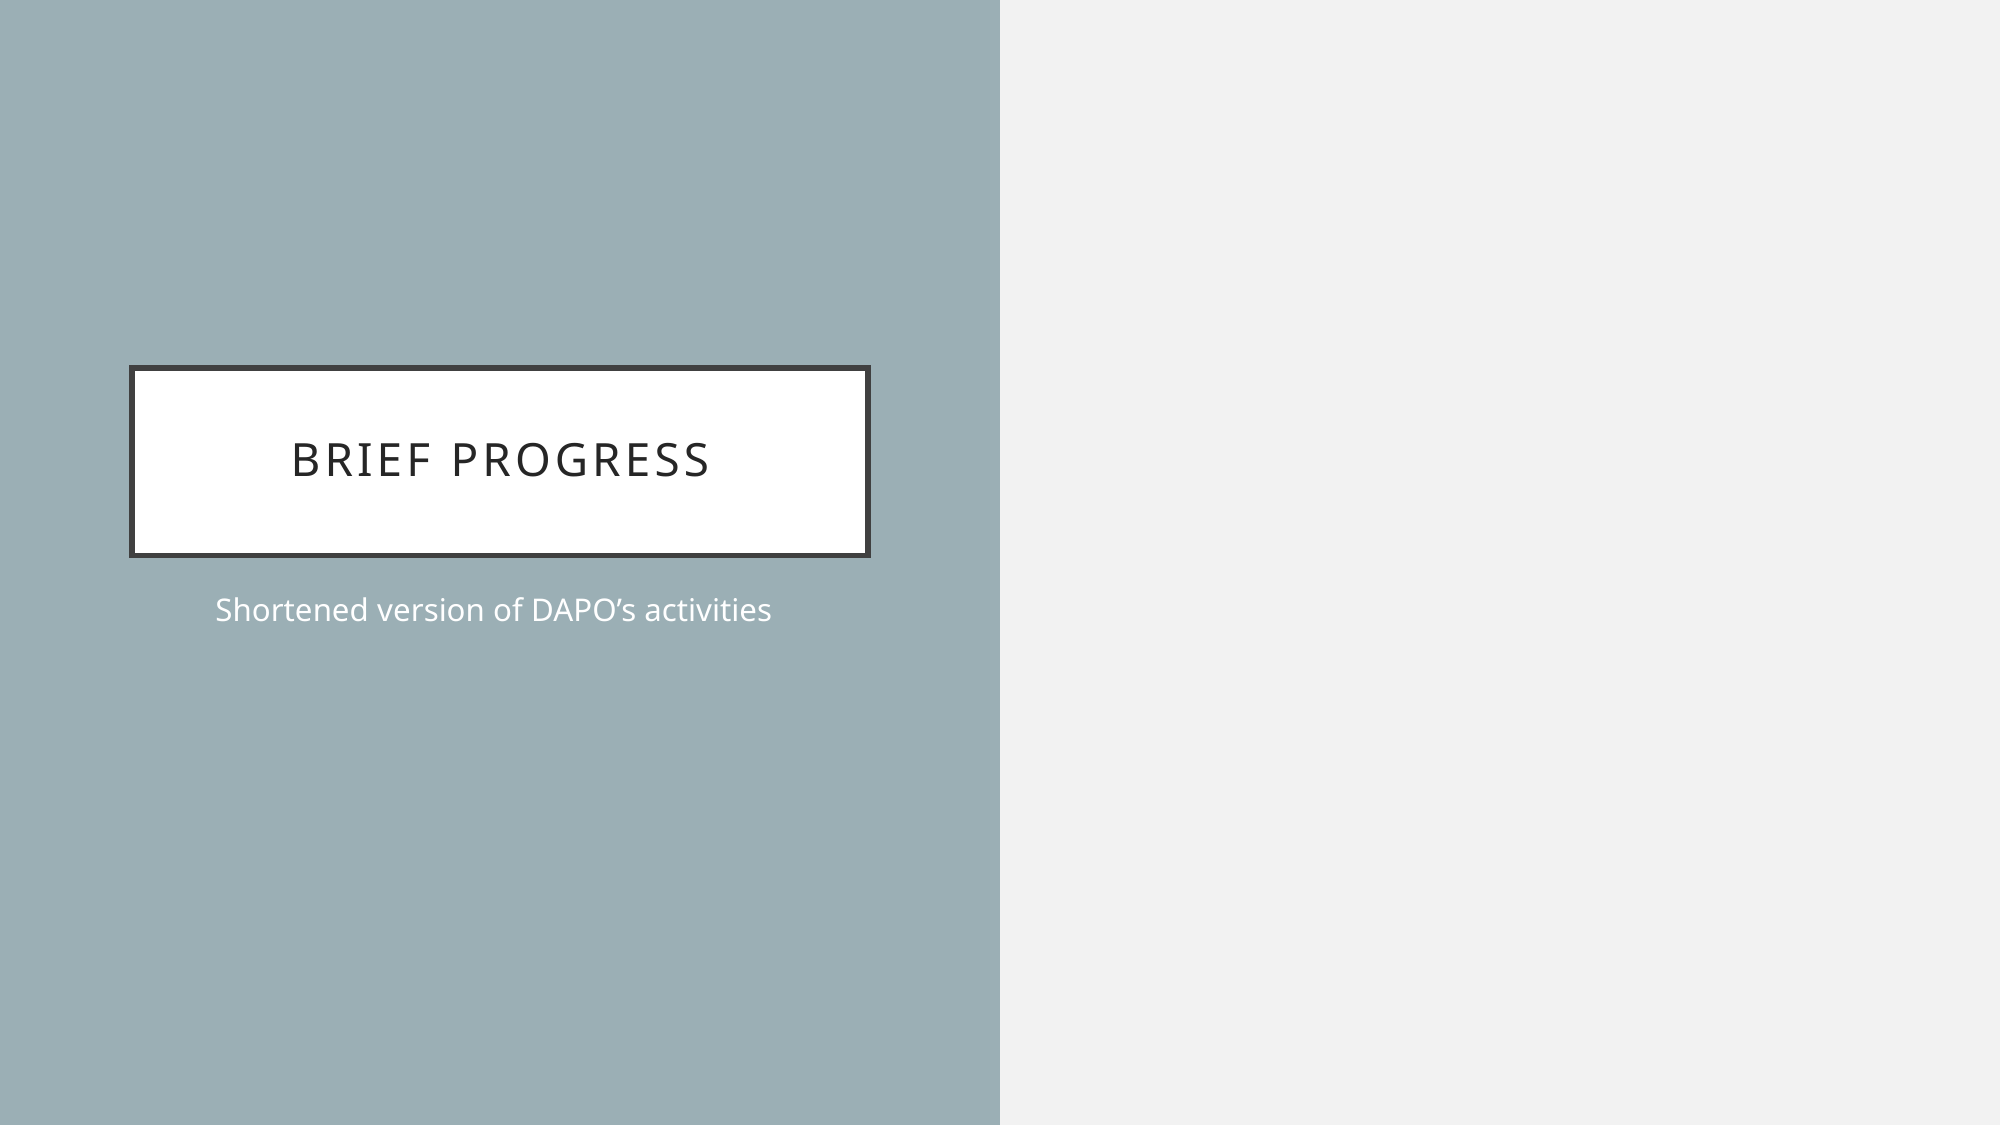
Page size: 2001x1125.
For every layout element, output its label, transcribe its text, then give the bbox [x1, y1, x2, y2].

title BRIEF PROGRESS [129, 365, 871, 558]
list Shortened version of DAPO’s activities [183, 582, 806, 943]
